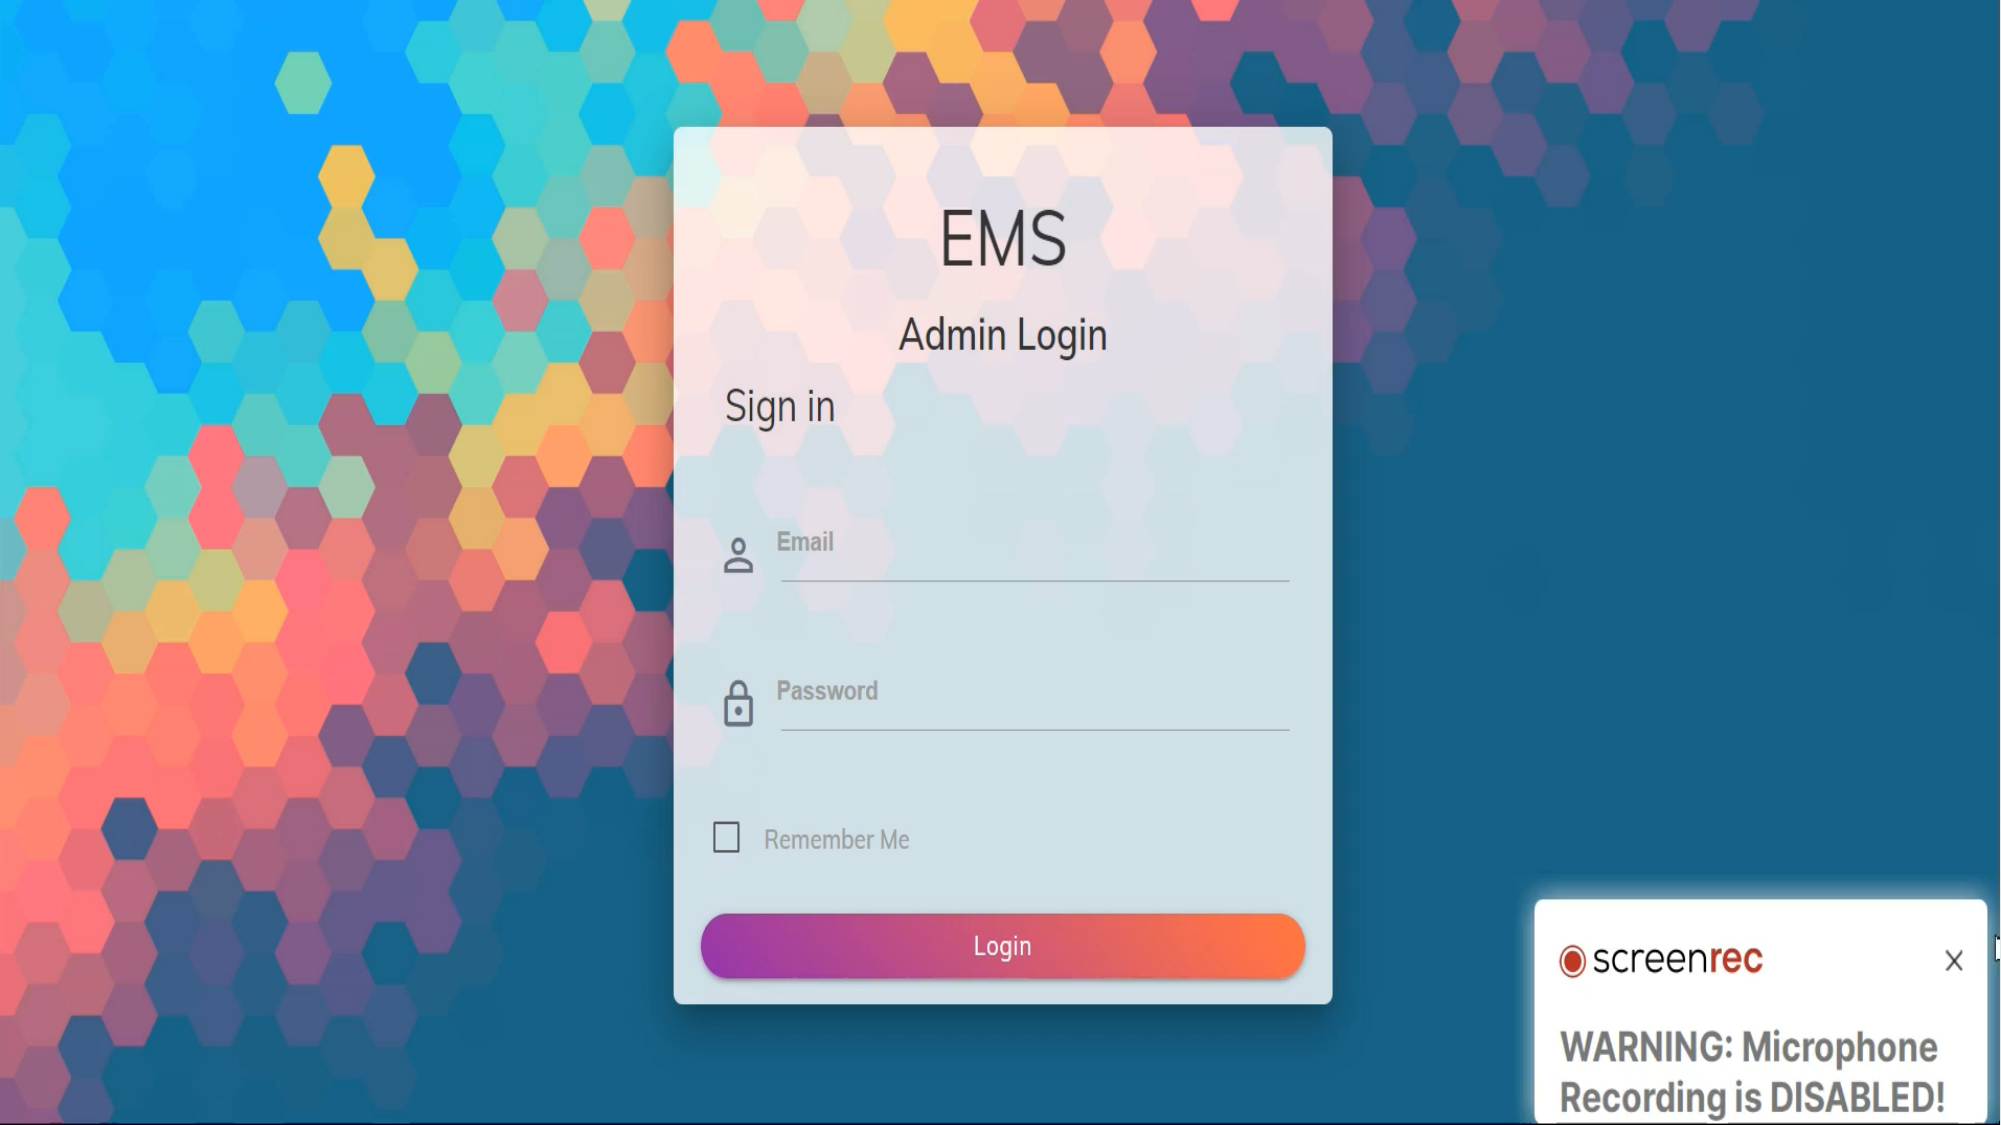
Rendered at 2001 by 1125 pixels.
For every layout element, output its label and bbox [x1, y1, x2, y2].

list [0, 0, 2000, 1125]
